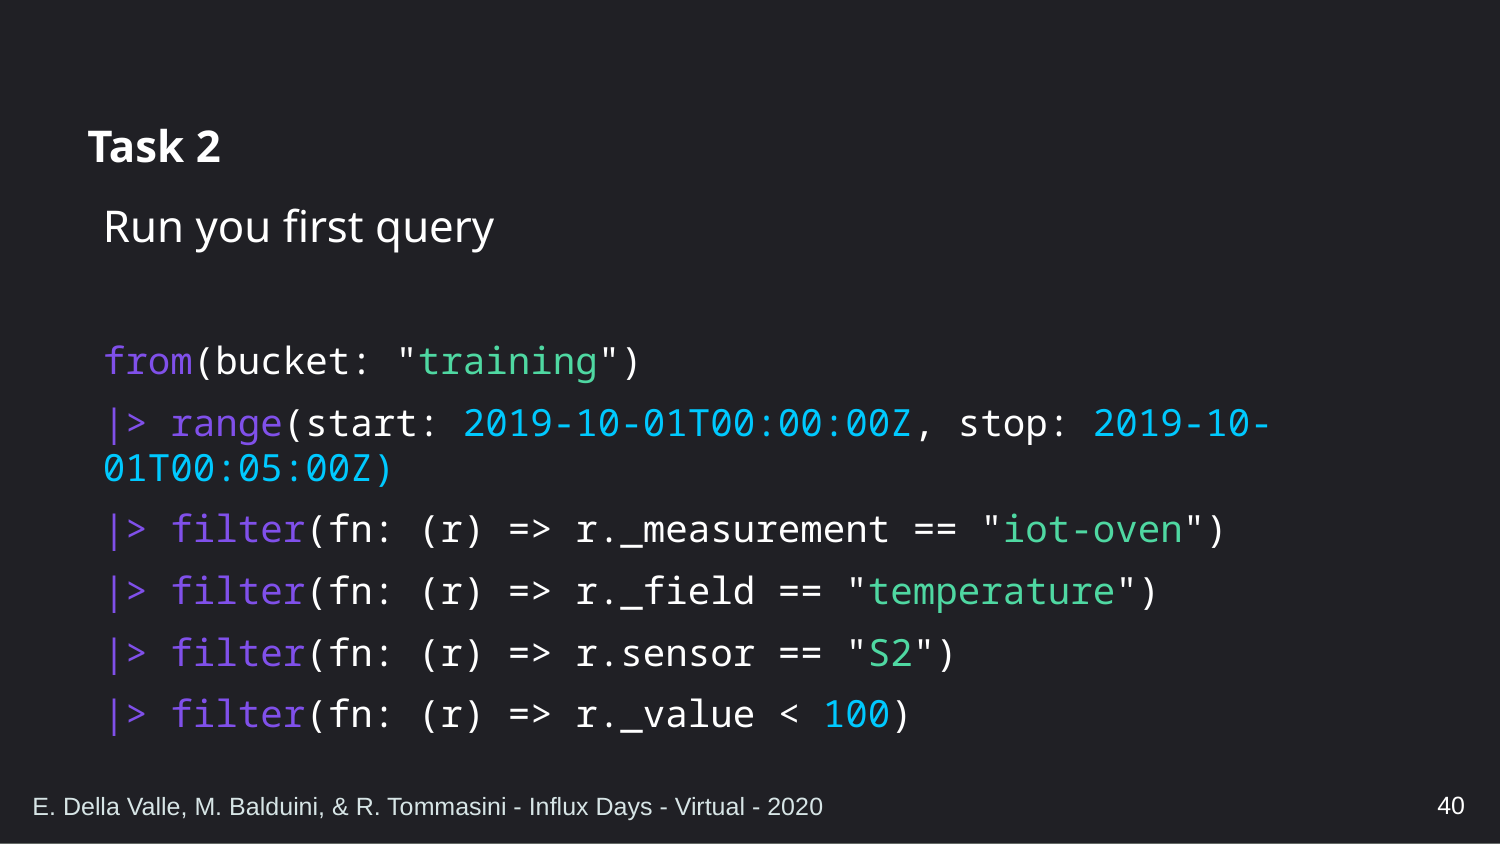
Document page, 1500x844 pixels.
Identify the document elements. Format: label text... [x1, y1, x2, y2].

footer E. Della Valle, M. Balduini, & R. Tommasini - Influx Days - Virtual - 2020 [17, 783, 1135, 828]
title Task 2 [76, 99, 1423, 192]
list Run you first query from(bucket: "training") |> range(start: 2019-10-01T00:00:00Z, stop: 2019-10-01T00:05:00Z) |> filter(fn: (r) => r._measurement == "iot-oven") |> filter(fn: (r) => r._field == "temperature") |> filter(fn: (r) => r.sensor == "S2") |> filter(fn: (r) => r._value < 100) [76, 192, 1423, 750]
slide_number 40 [1142, 782, 1481, 828]
